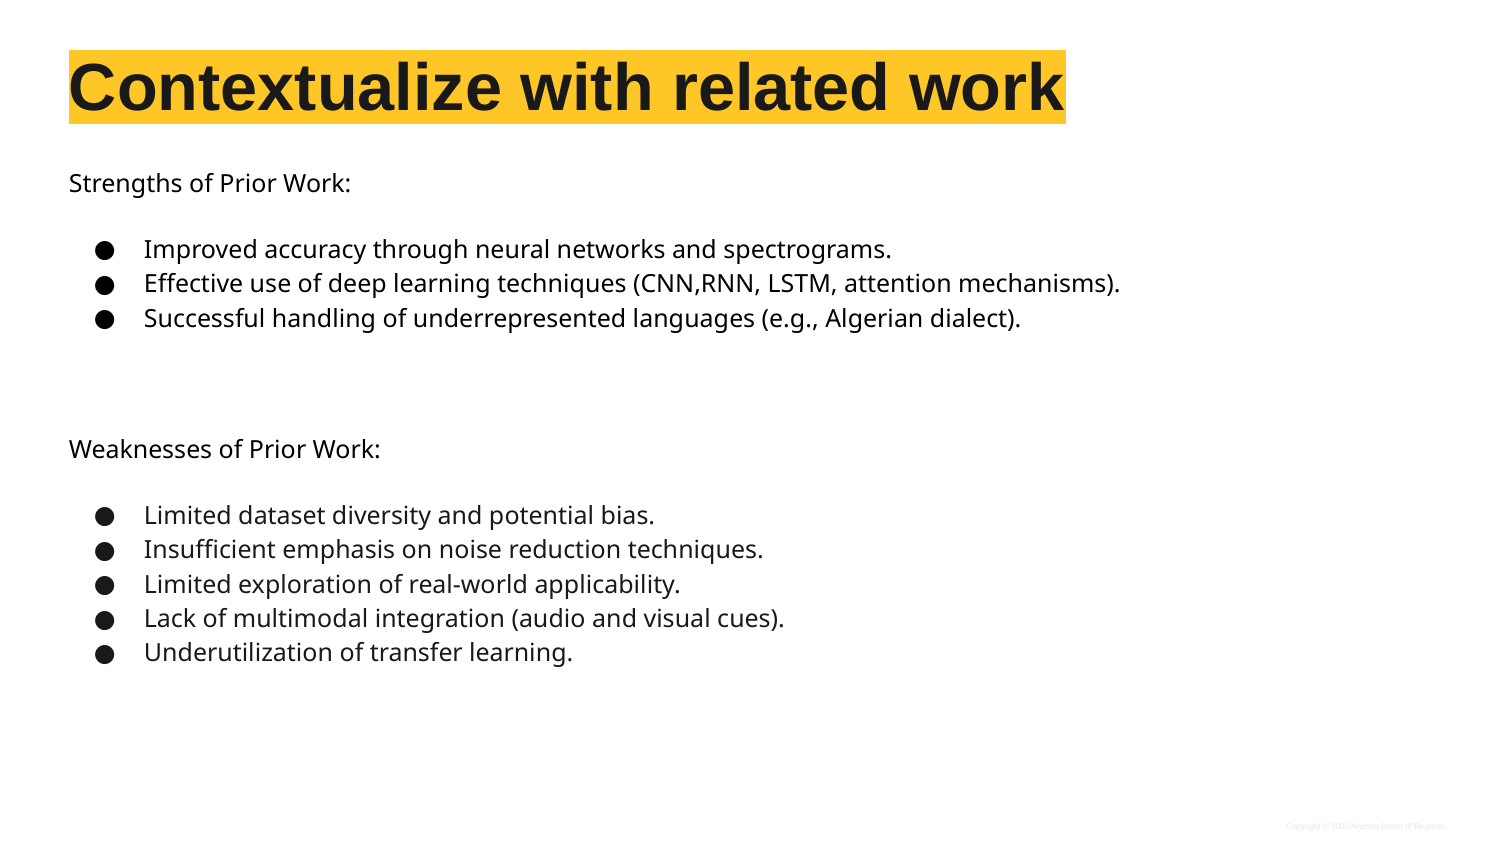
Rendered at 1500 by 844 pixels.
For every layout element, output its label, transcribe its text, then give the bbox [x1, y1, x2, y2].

title Contextualize with related work [68, 52, 1449, 125]
list Strengths of Prior Work: Improved accuracy through neural networks and spectrograms. Effective use of deep learning techniques (CNN,RNN, LSTM, attention mechanisms). Successful handling of underrepresented languages (e.g., Algerian dialect). Weaknesses of Prior Work: Limited dataset diversity and potential bias. Insufficient emphasis on noise reduction techniques. Limited exploration of real-world applicability. Lack of multimodal integration (audio and visual cues). Underutilization of transfer learning. [69, 163, 1445, 792]
